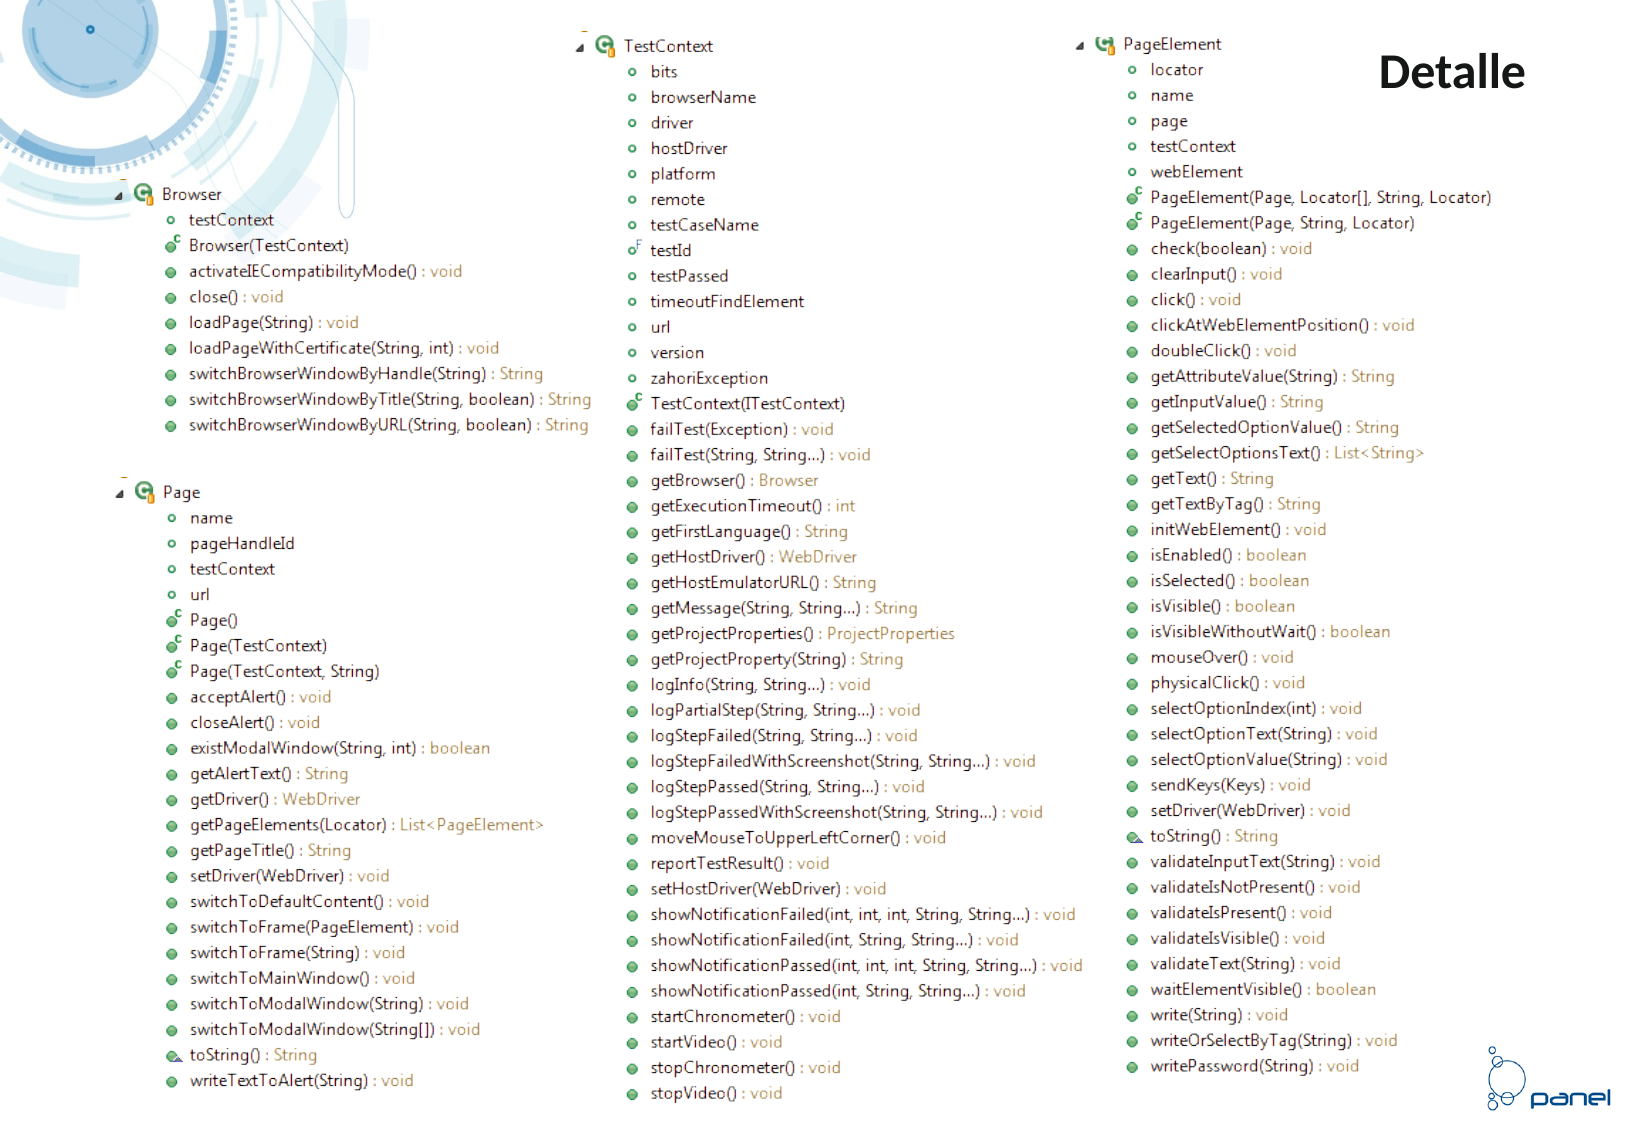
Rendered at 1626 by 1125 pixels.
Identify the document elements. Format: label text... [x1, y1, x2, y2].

picture [110, 477, 560, 1095]
picture [0, 0, 1618, 1118]
title Detalle [1280, 30, 1625, 218]
